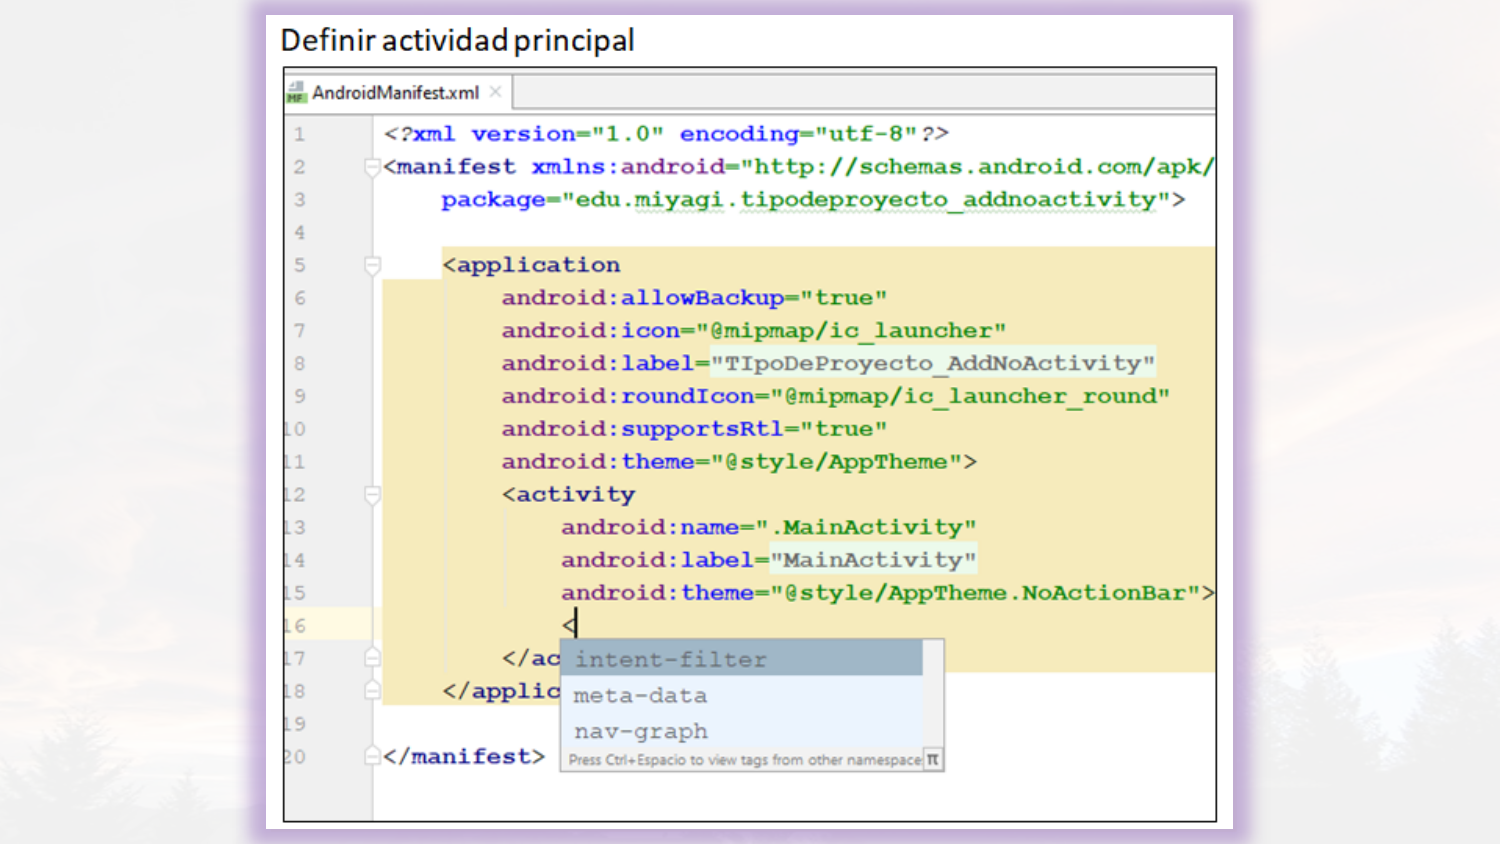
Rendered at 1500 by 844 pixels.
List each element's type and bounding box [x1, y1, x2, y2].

picture [266, 15, 1233, 829]
